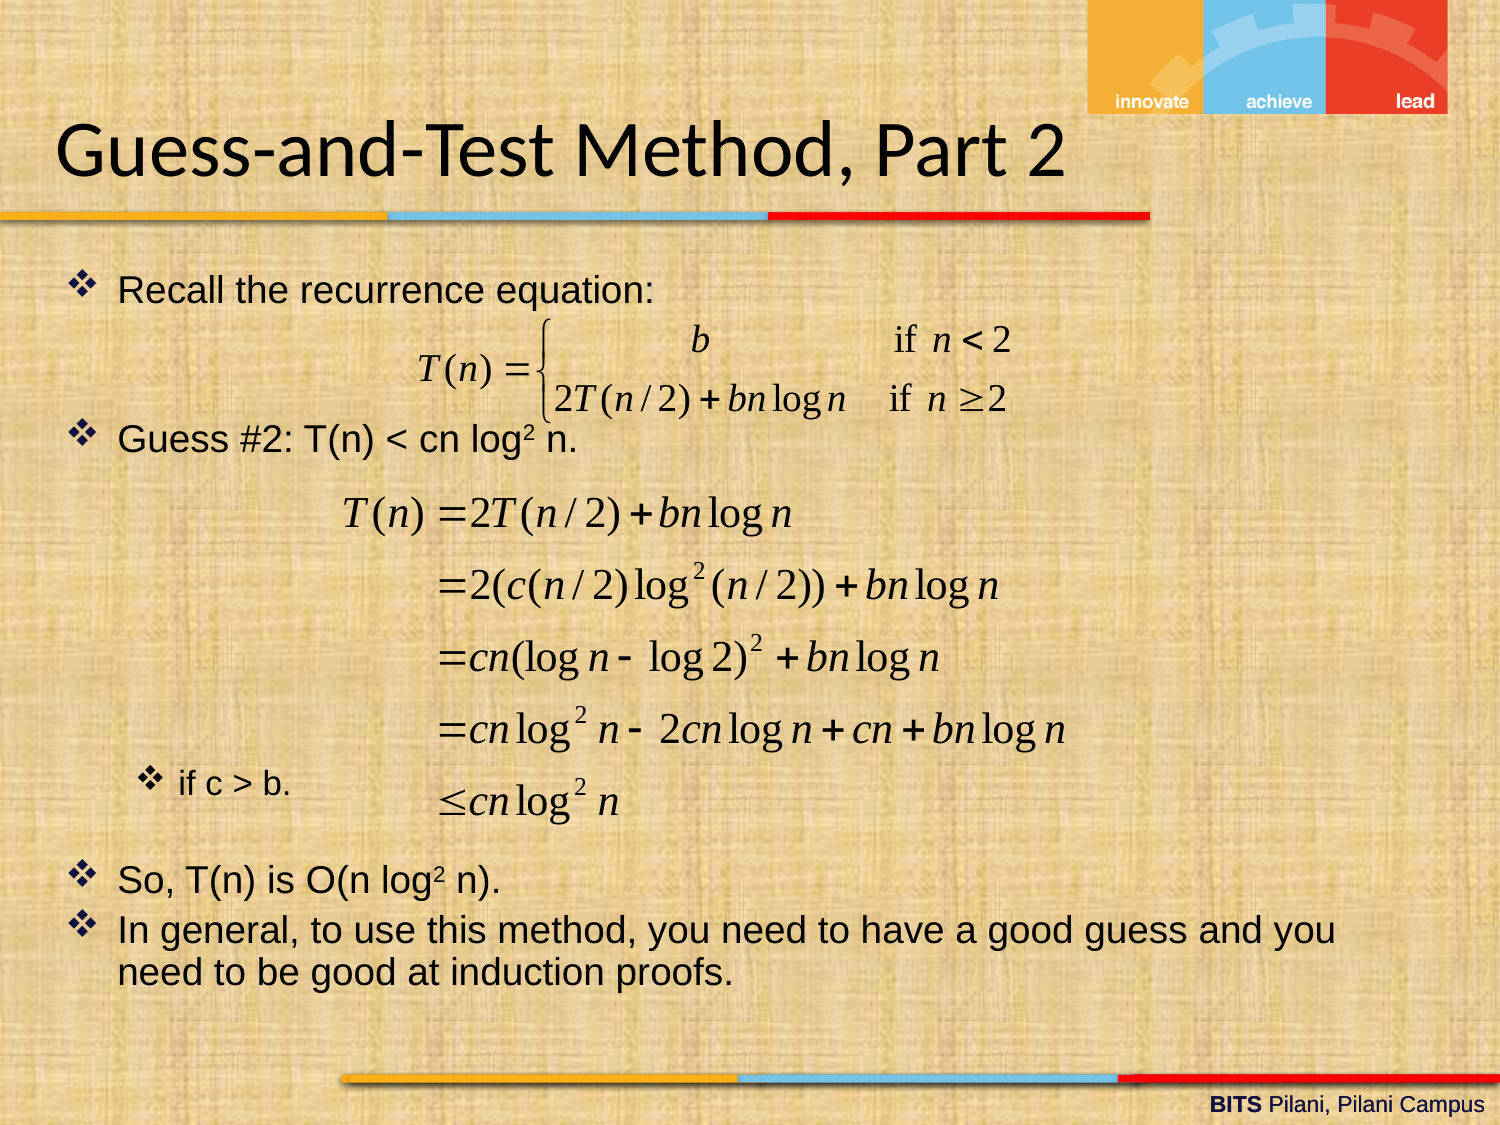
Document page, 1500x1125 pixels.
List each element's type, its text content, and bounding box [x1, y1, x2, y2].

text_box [412, 312, 1020, 431]
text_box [337, 487, 1073, 834]
list Recall the recurrence equation: Guess #2: T(n) < cn log2 n. if c > b. So, T(n) is O(n log2 n). In general, to use this method, you need to have a good guess and you need to be good at induction proofs. [50, 262, 1400, 1005]
picture [0, 0, 1500, 1125]
title Guess-and-Test Method, Part 2 [0, 50, 1125, 238]
